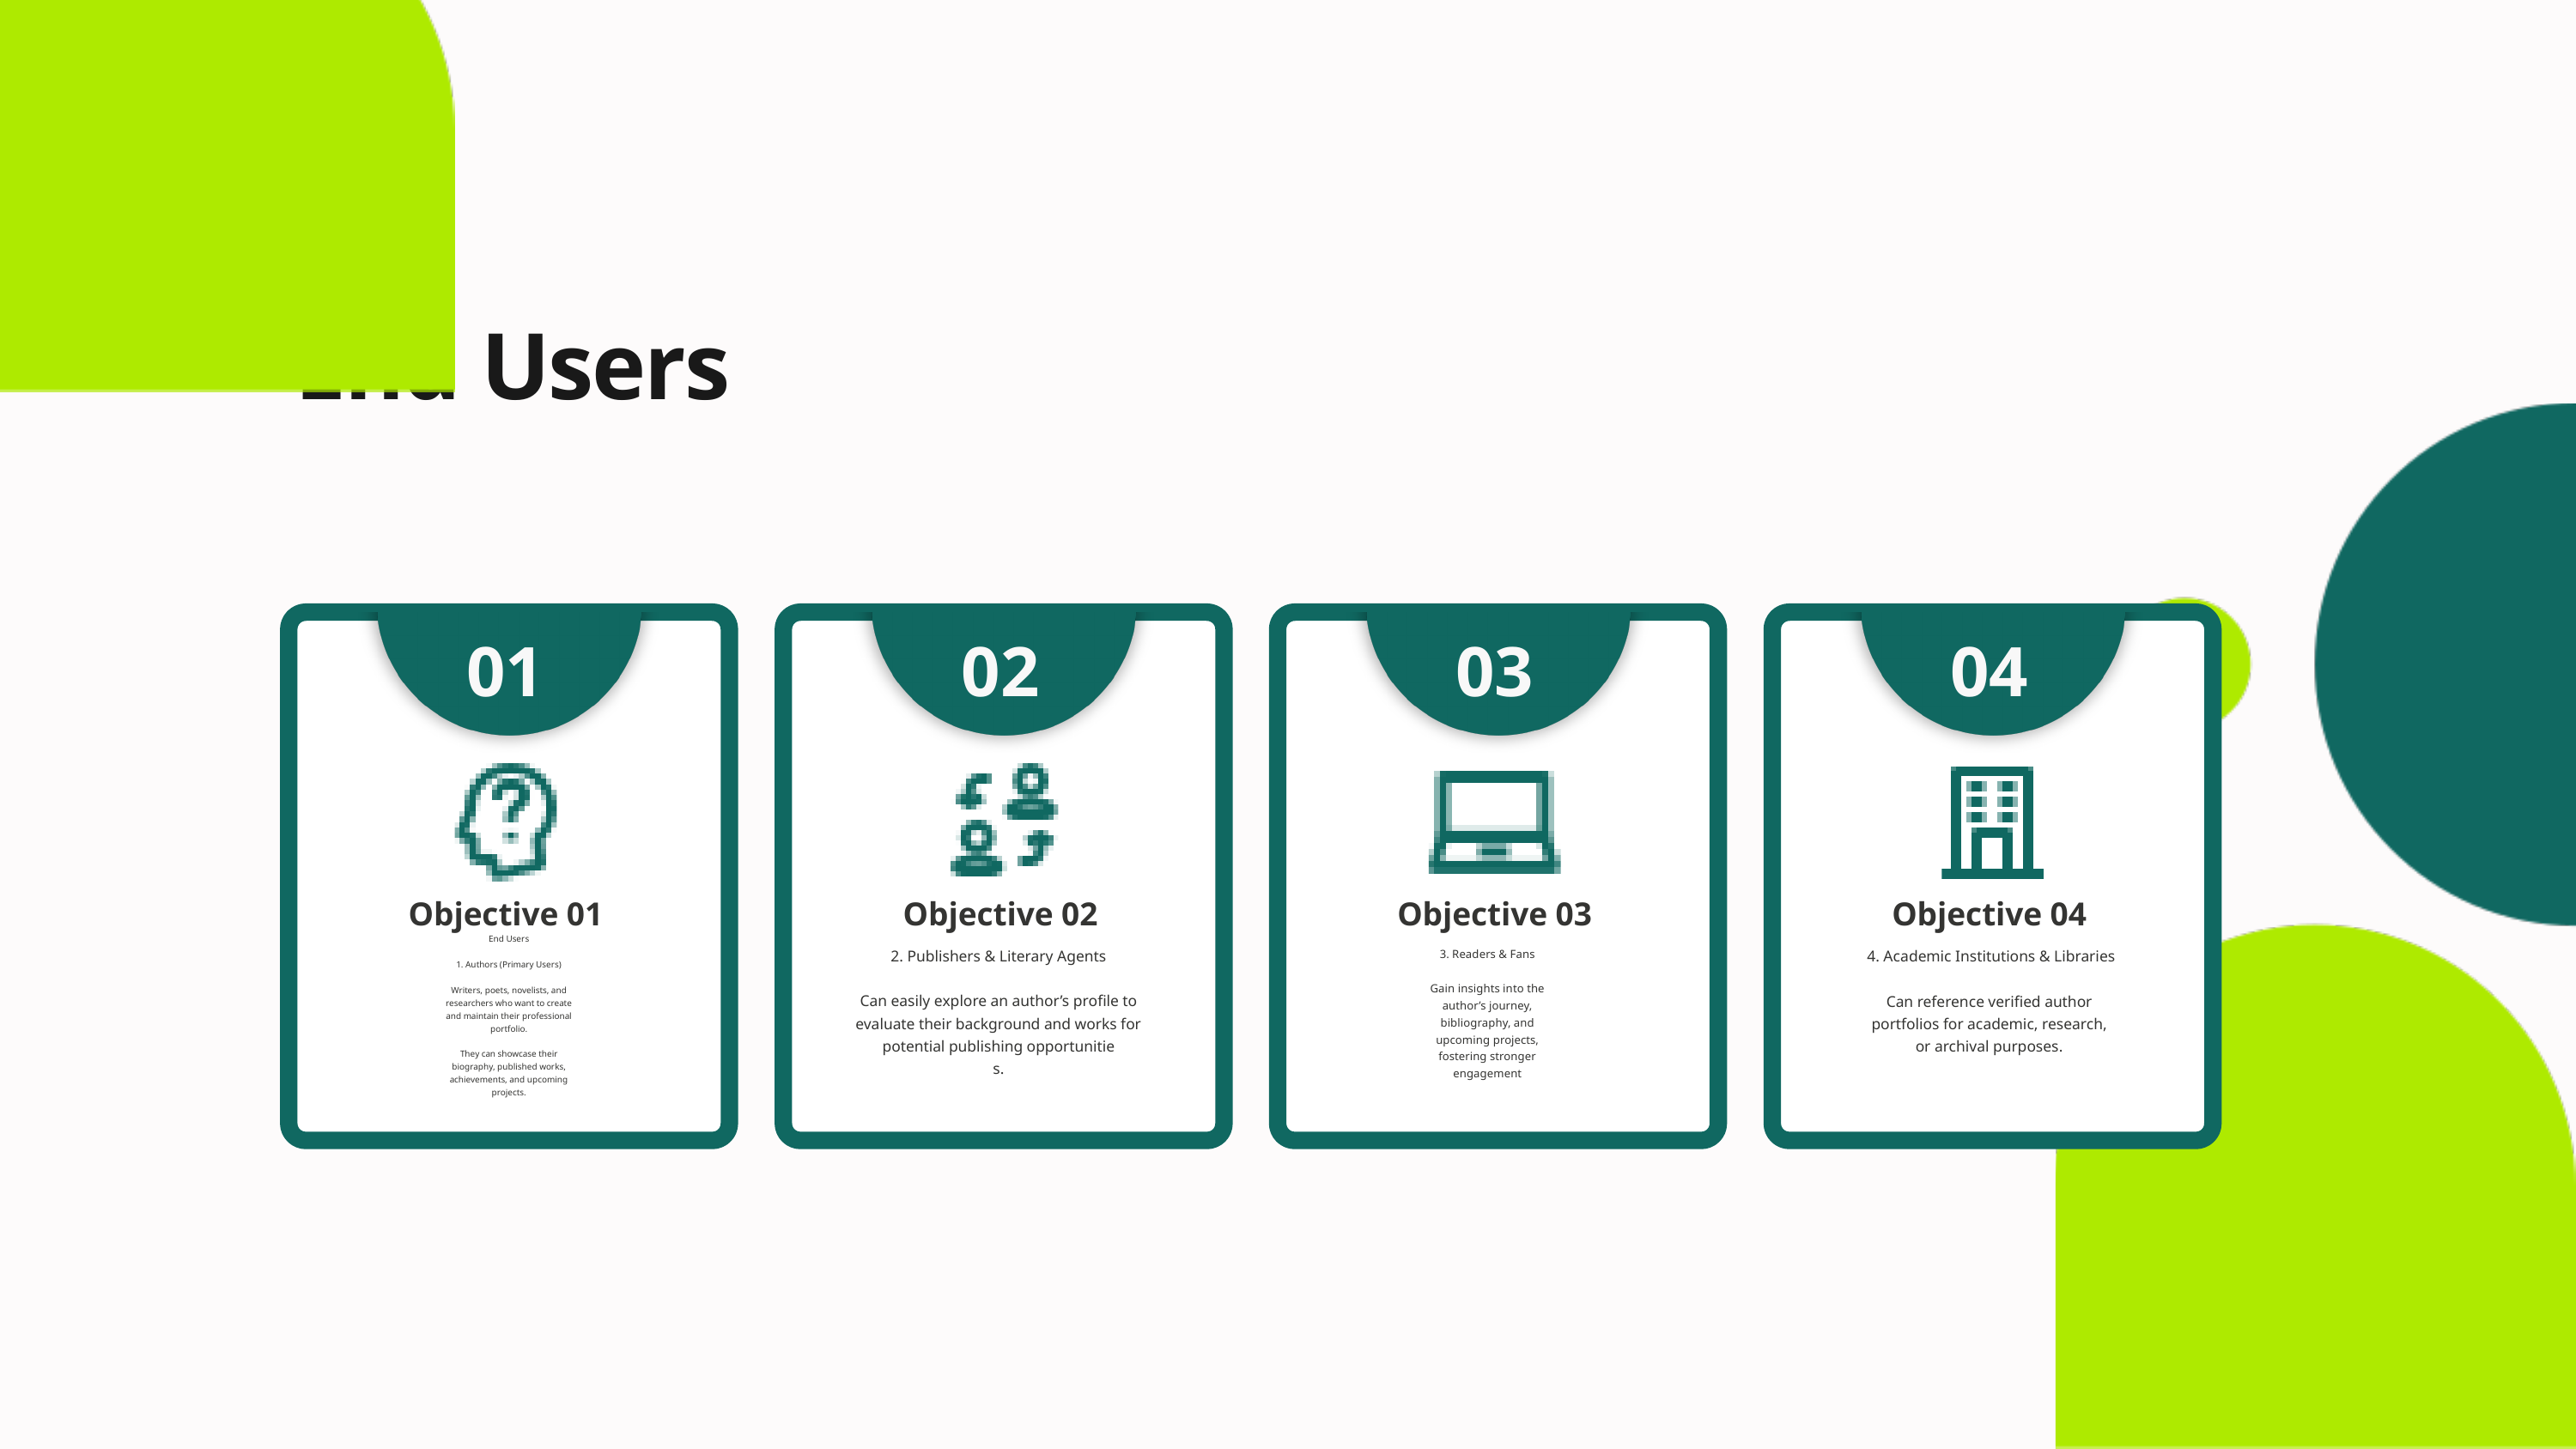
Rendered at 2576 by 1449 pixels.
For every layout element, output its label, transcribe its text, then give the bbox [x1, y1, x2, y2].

text_box [2055, 403, 2576, 1449]
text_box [1277, 611, 1719, 1141]
text_box [0, 0, 455, 392]
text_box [782, 611, 1224, 1141]
text_box End Users [295, 289, 1333, 1449]
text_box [288, 611, 730, 1141]
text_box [1771, 611, 2214, 1141]
